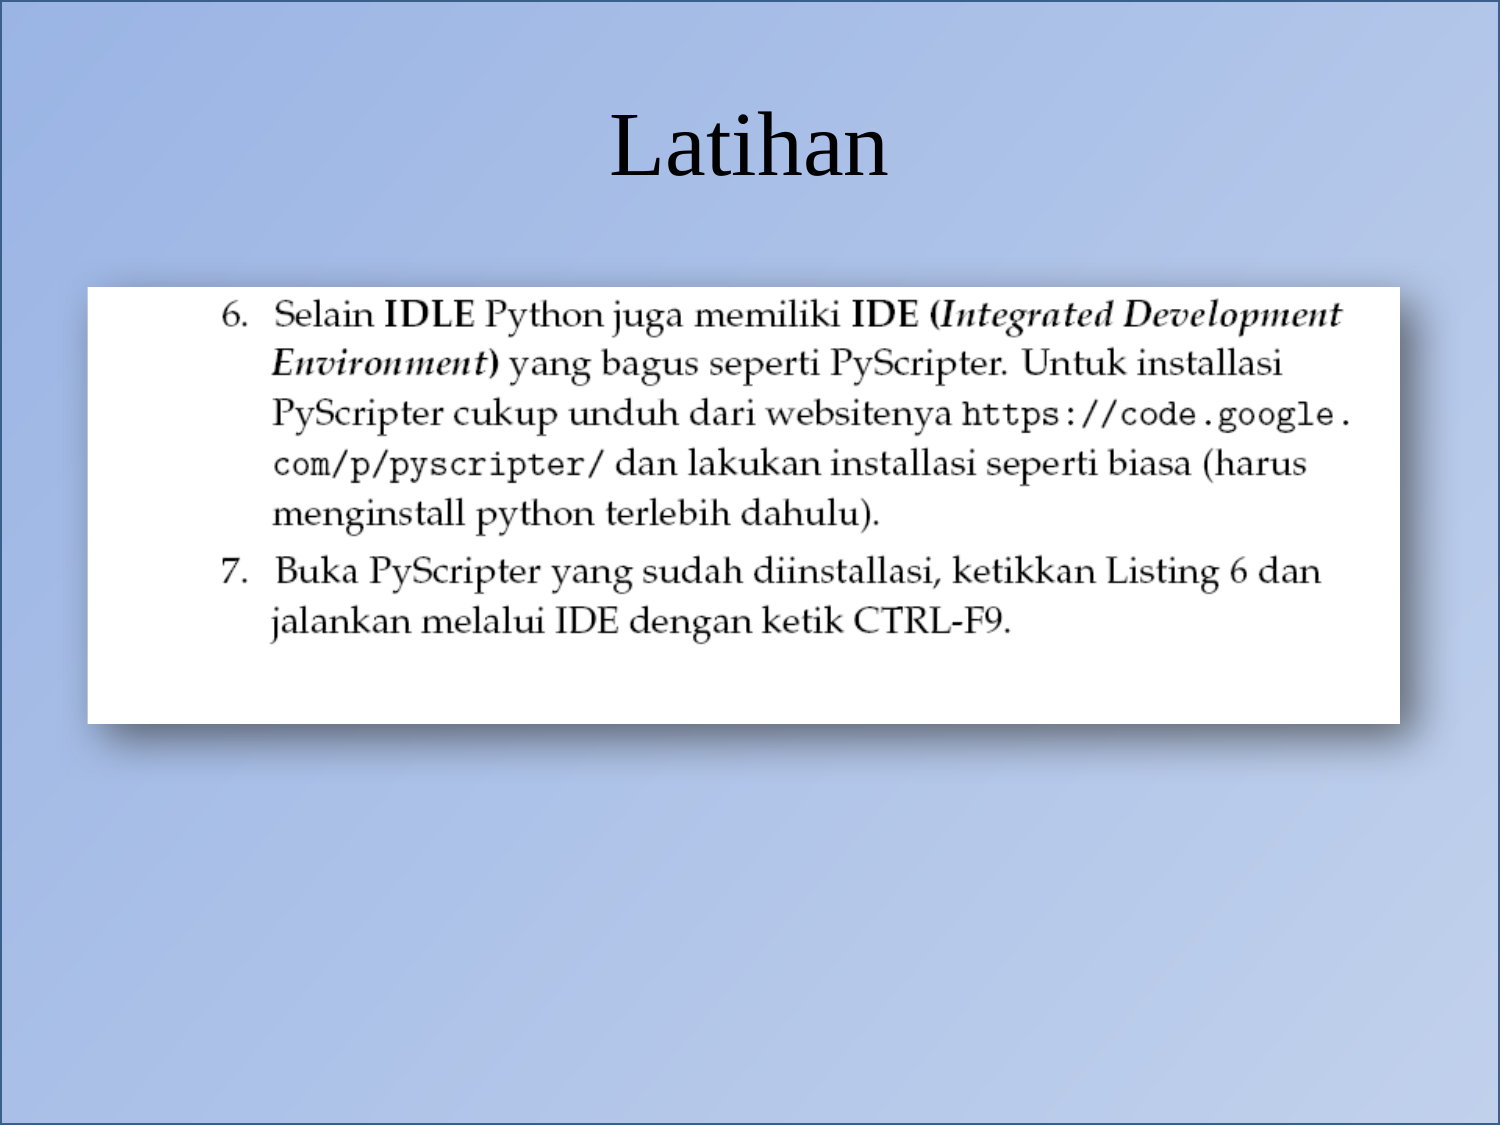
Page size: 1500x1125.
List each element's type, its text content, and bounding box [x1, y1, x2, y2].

title Latihan [75, 45, 1425, 233]
picture [87, 287, 1401, 724]
